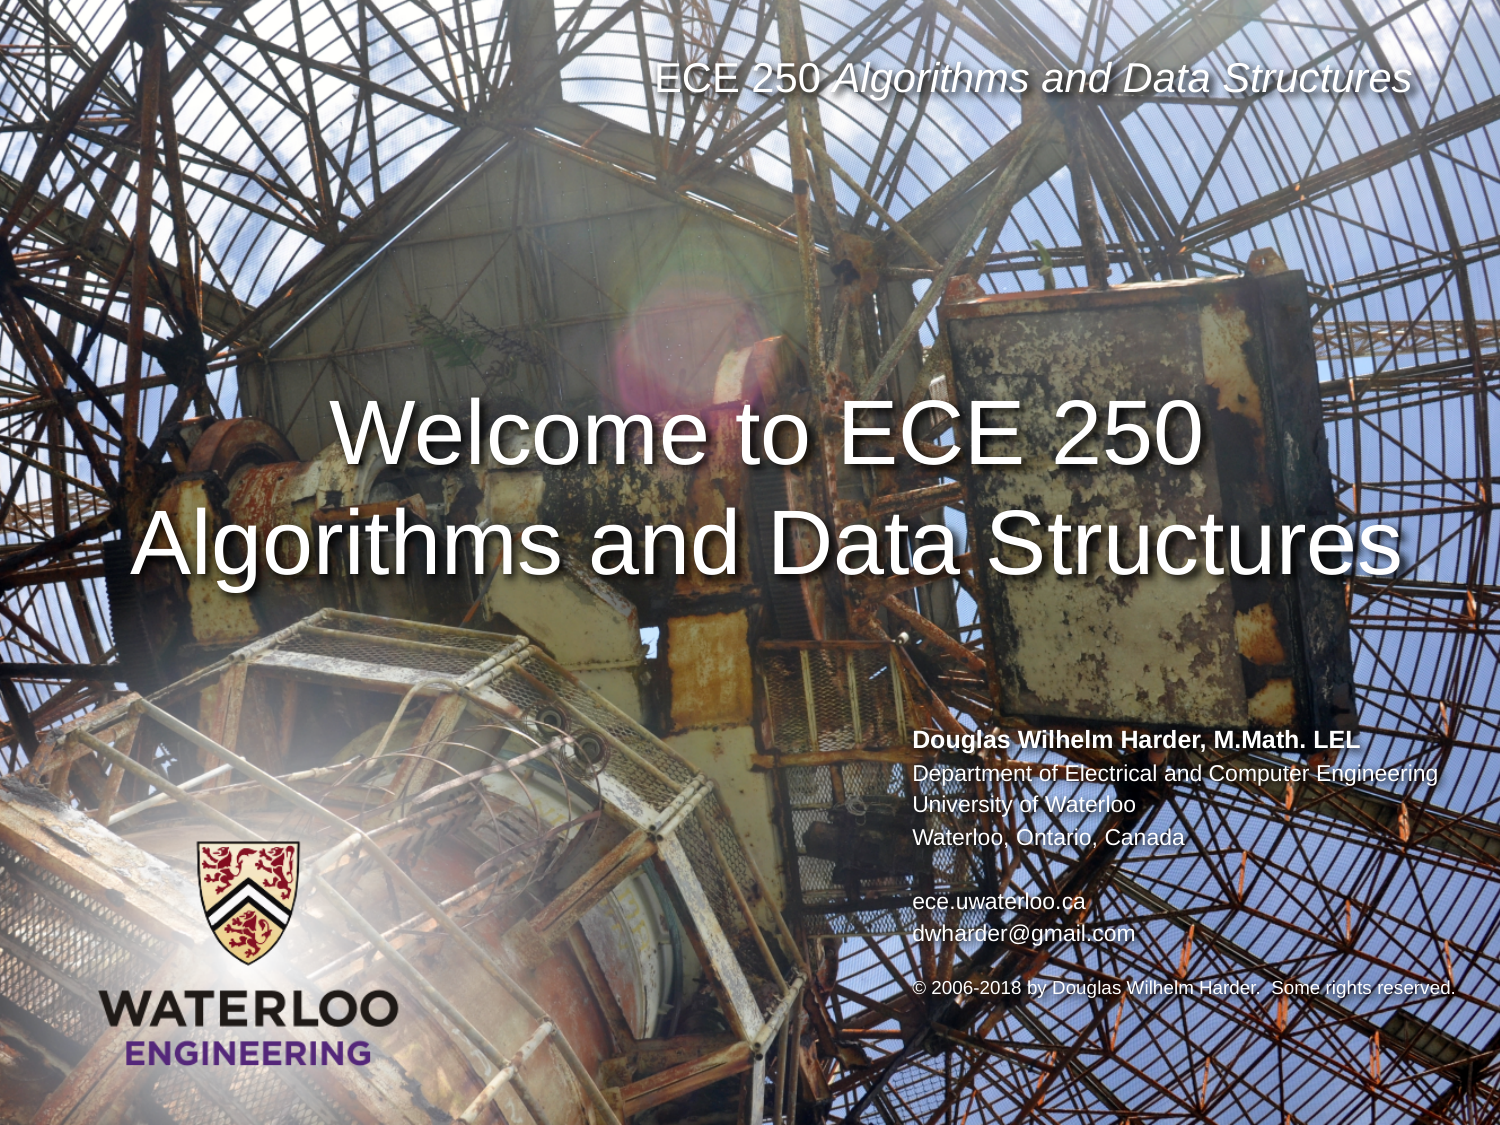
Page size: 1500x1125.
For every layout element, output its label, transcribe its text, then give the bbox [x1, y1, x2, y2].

picture [0, 0, 1500, 1125]
text_box Welcome to ECE 250 Algorithms and Data Structures [88, 365, 1447, 601]
